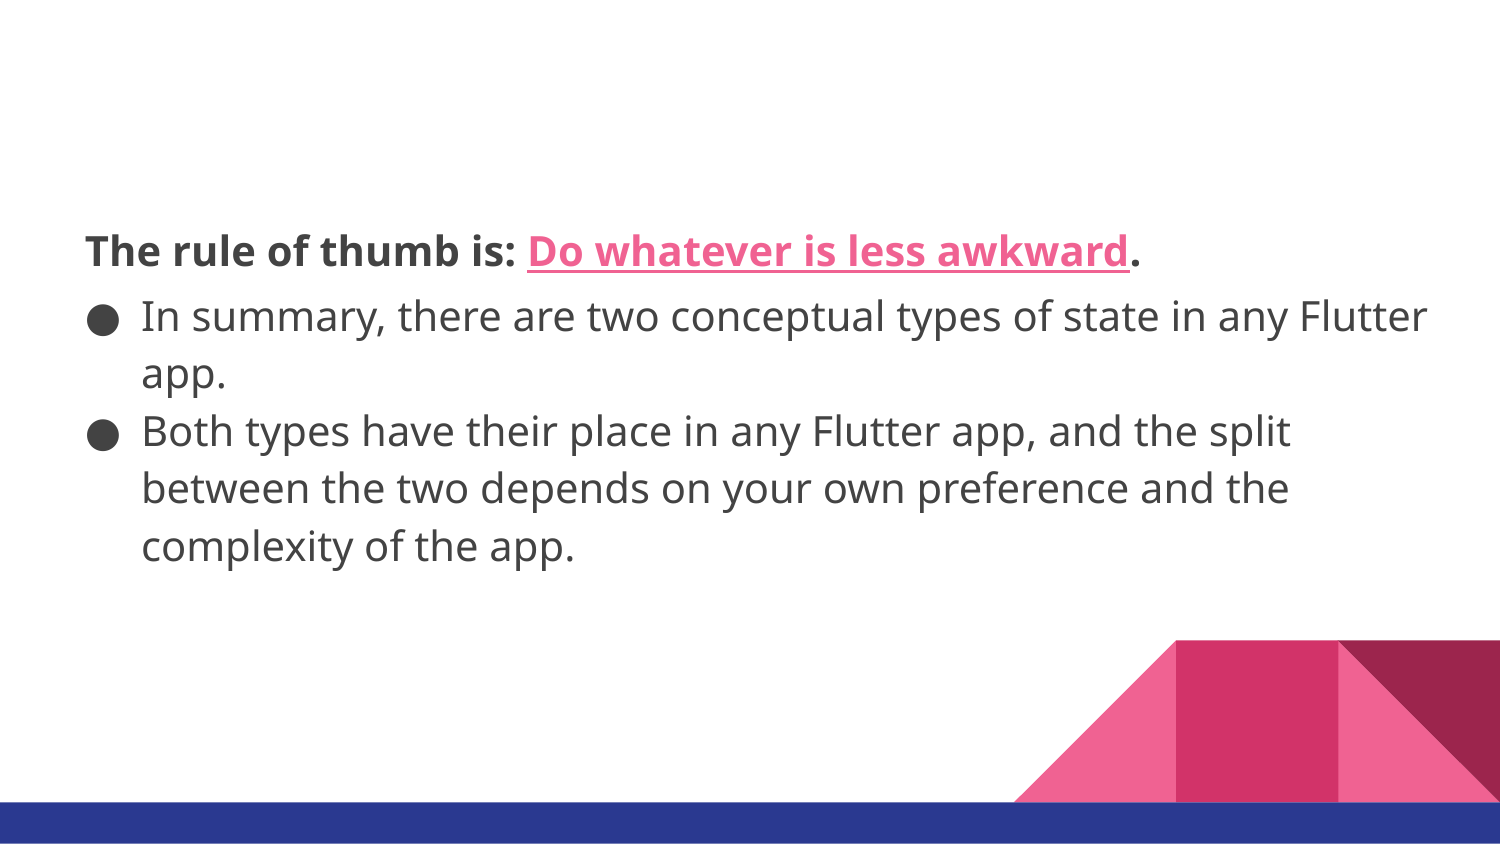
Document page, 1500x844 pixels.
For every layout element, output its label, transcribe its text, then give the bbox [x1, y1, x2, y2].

list The rule of thumb is: Do whatever is less awkward. In summary, there are two conceptual types of state in any Flutter app. Both types have their place in any Flutter app, and the split between the two depends on your own preference and the complexity of the app. [51, 201, 1449, 750]
